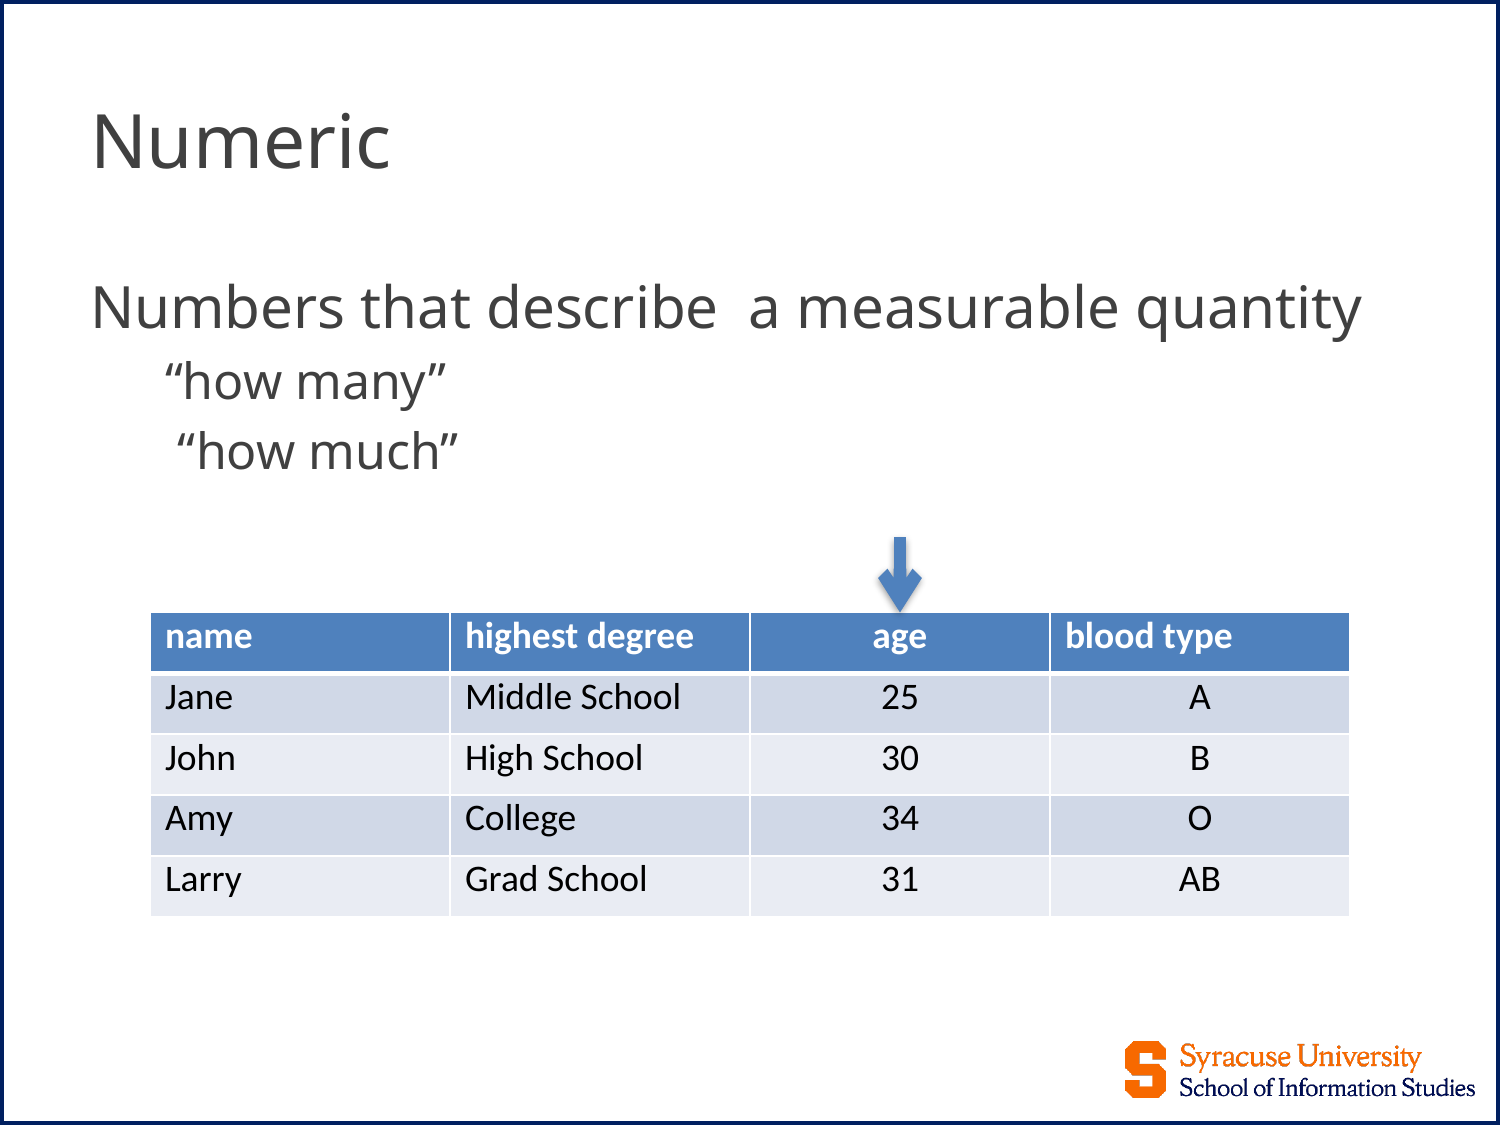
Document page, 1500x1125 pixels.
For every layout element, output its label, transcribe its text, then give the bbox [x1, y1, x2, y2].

table_cell High School [451, 735, 749, 794]
table_header highest degree [451, 613, 749, 671]
table_cell B [1051, 735, 1349, 794]
table_cell Jane [151, 676, 449, 733]
table_cell O [1051, 796, 1349, 855]
table_header age [751, 613, 1049, 671]
table_cell Larry [151, 857, 449, 916]
table_header name [151, 613, 449, 671]
table_cell Middle School [451, 676, 749, 733]
table_cell 30 [751, 735, 1049, 794]
table_cell 25 [751, 676, 1049, 733]
title Numeric [75, 45, 1425, 233]
table_cell 31 [751, 857, 1049, 916]
list Numbers that describe a measurable quantity “how many” “how much” [75, 262, 1425, 563]
picture [1125, 1041, 1475, 1098]
table_cell A [1051, 676, 1349, 733]
table_cell Amy [151, 796, 449, 855]
table_cell 34 [751, 796, 1049, 855]
table_cell AB [1051, 857, 1349, 916]
table_header blood type [1051, 613, 1349, 671]
table_cell College [451, 796, 749, 855]
table_cell Grad School [451, 857, 749, 916]
table_cell John [151, 735, 449, 794]
